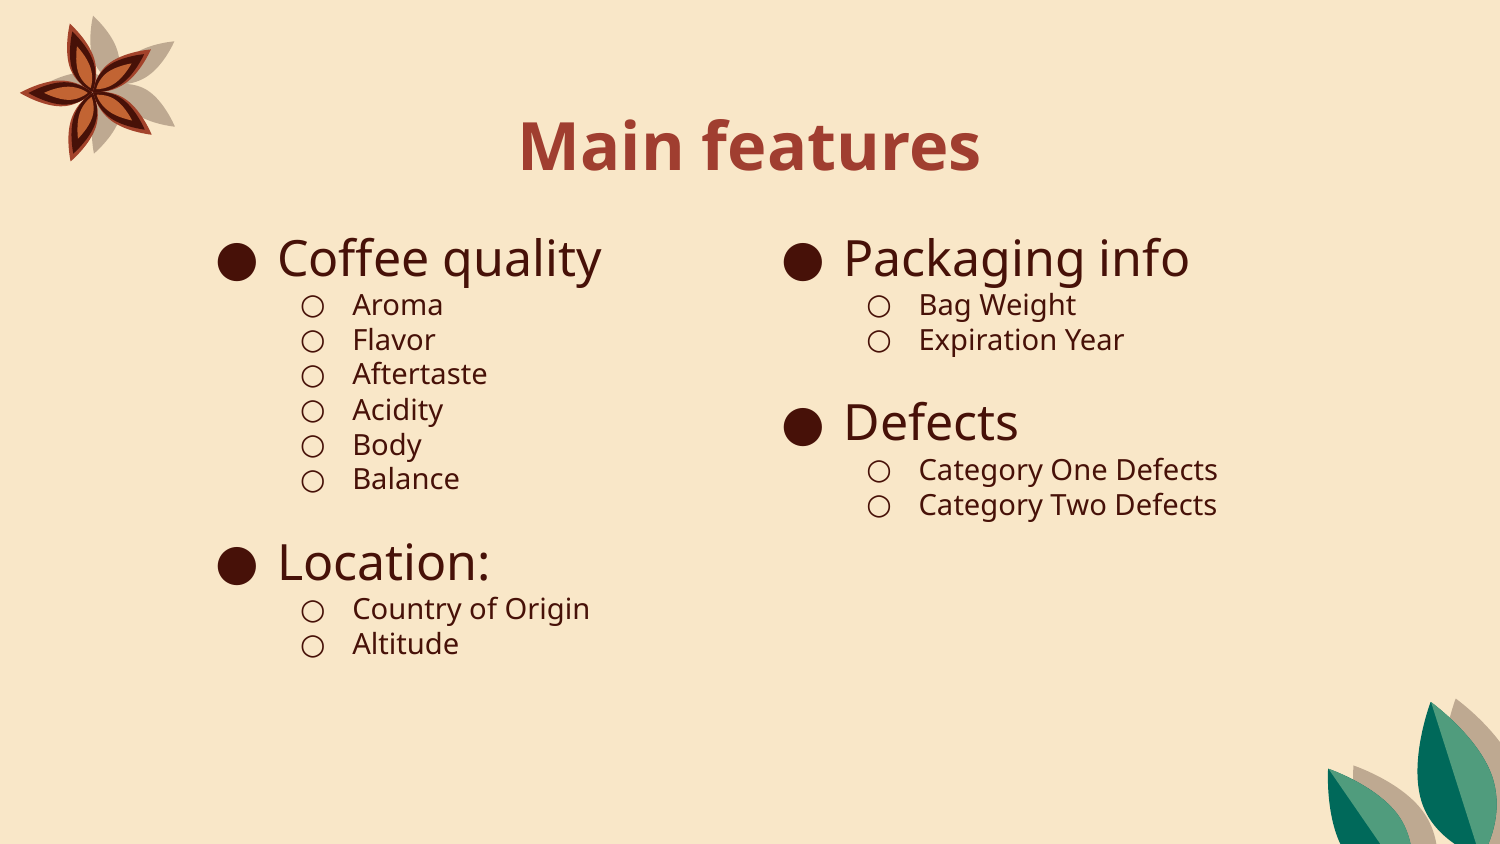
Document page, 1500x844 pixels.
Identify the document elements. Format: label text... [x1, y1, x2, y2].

list Coffee quality Aroma Flavor Aftertaste Acidity Body Balance Location: Country of Origin Altitude [187, 210, 726, 596]
title Main features [118, 88, 1382, 167]
list Packaging info Bag Weight Expiration Year Defects Category One Defects Category Two Defects [753, 210, 1277, 777]
